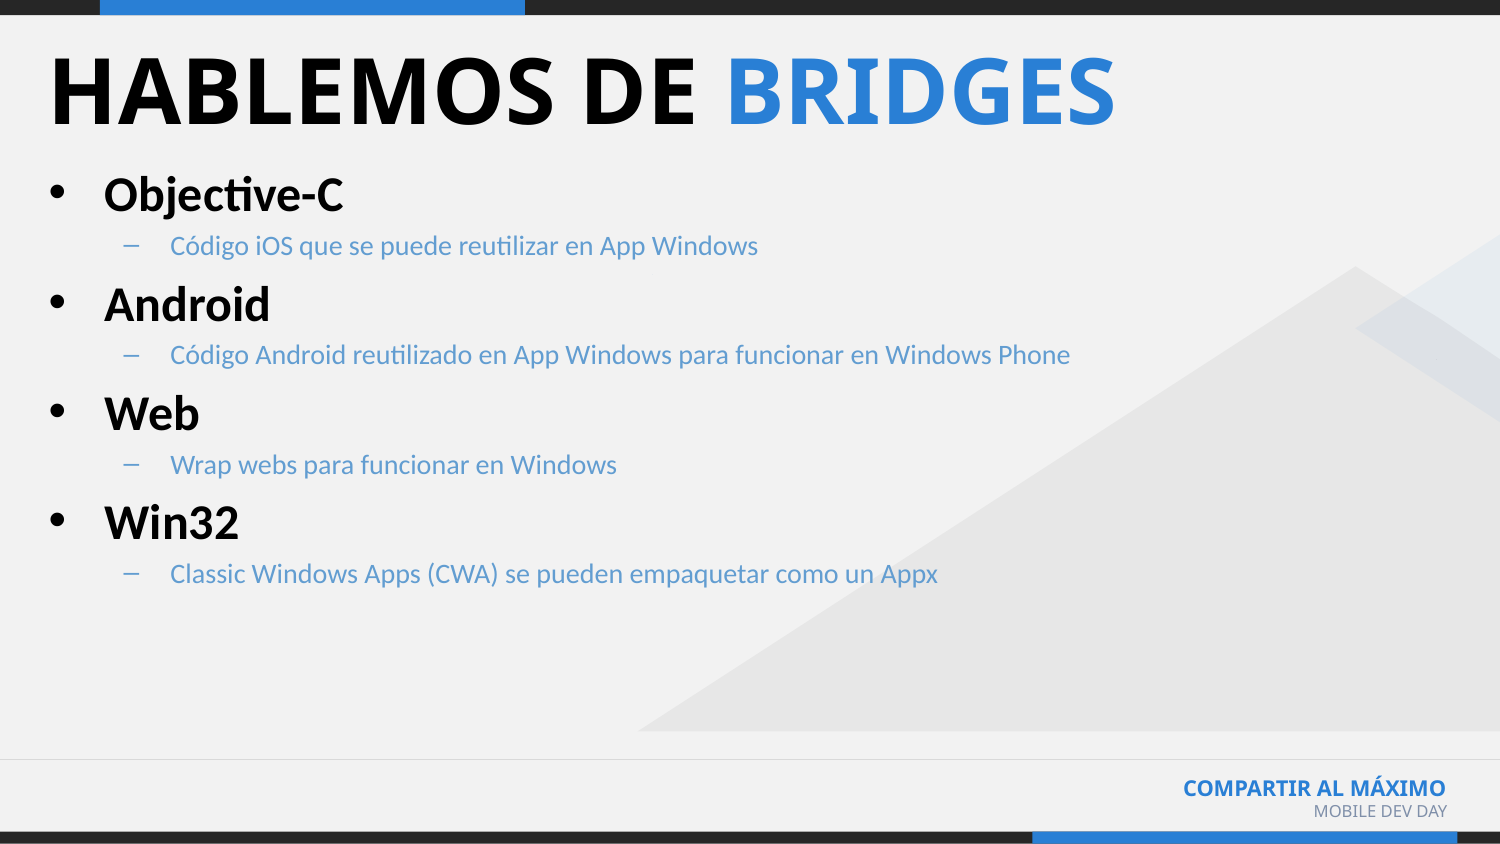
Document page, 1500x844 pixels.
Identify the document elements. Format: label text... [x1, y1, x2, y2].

title HABLEMOS DE BRIDGES [33, 25, 1467, 147]
list Objective-C Código iOS que se puede reutilizar en App Windows Android Código Android reutilizado en App Windows para funcionar en Windows Phone Web Wrap webs para funcionar en Windows Win32 Classic Windows Apps (CWA) se pueden empaquetar como un Appx [31, 148, 1500, 844]
